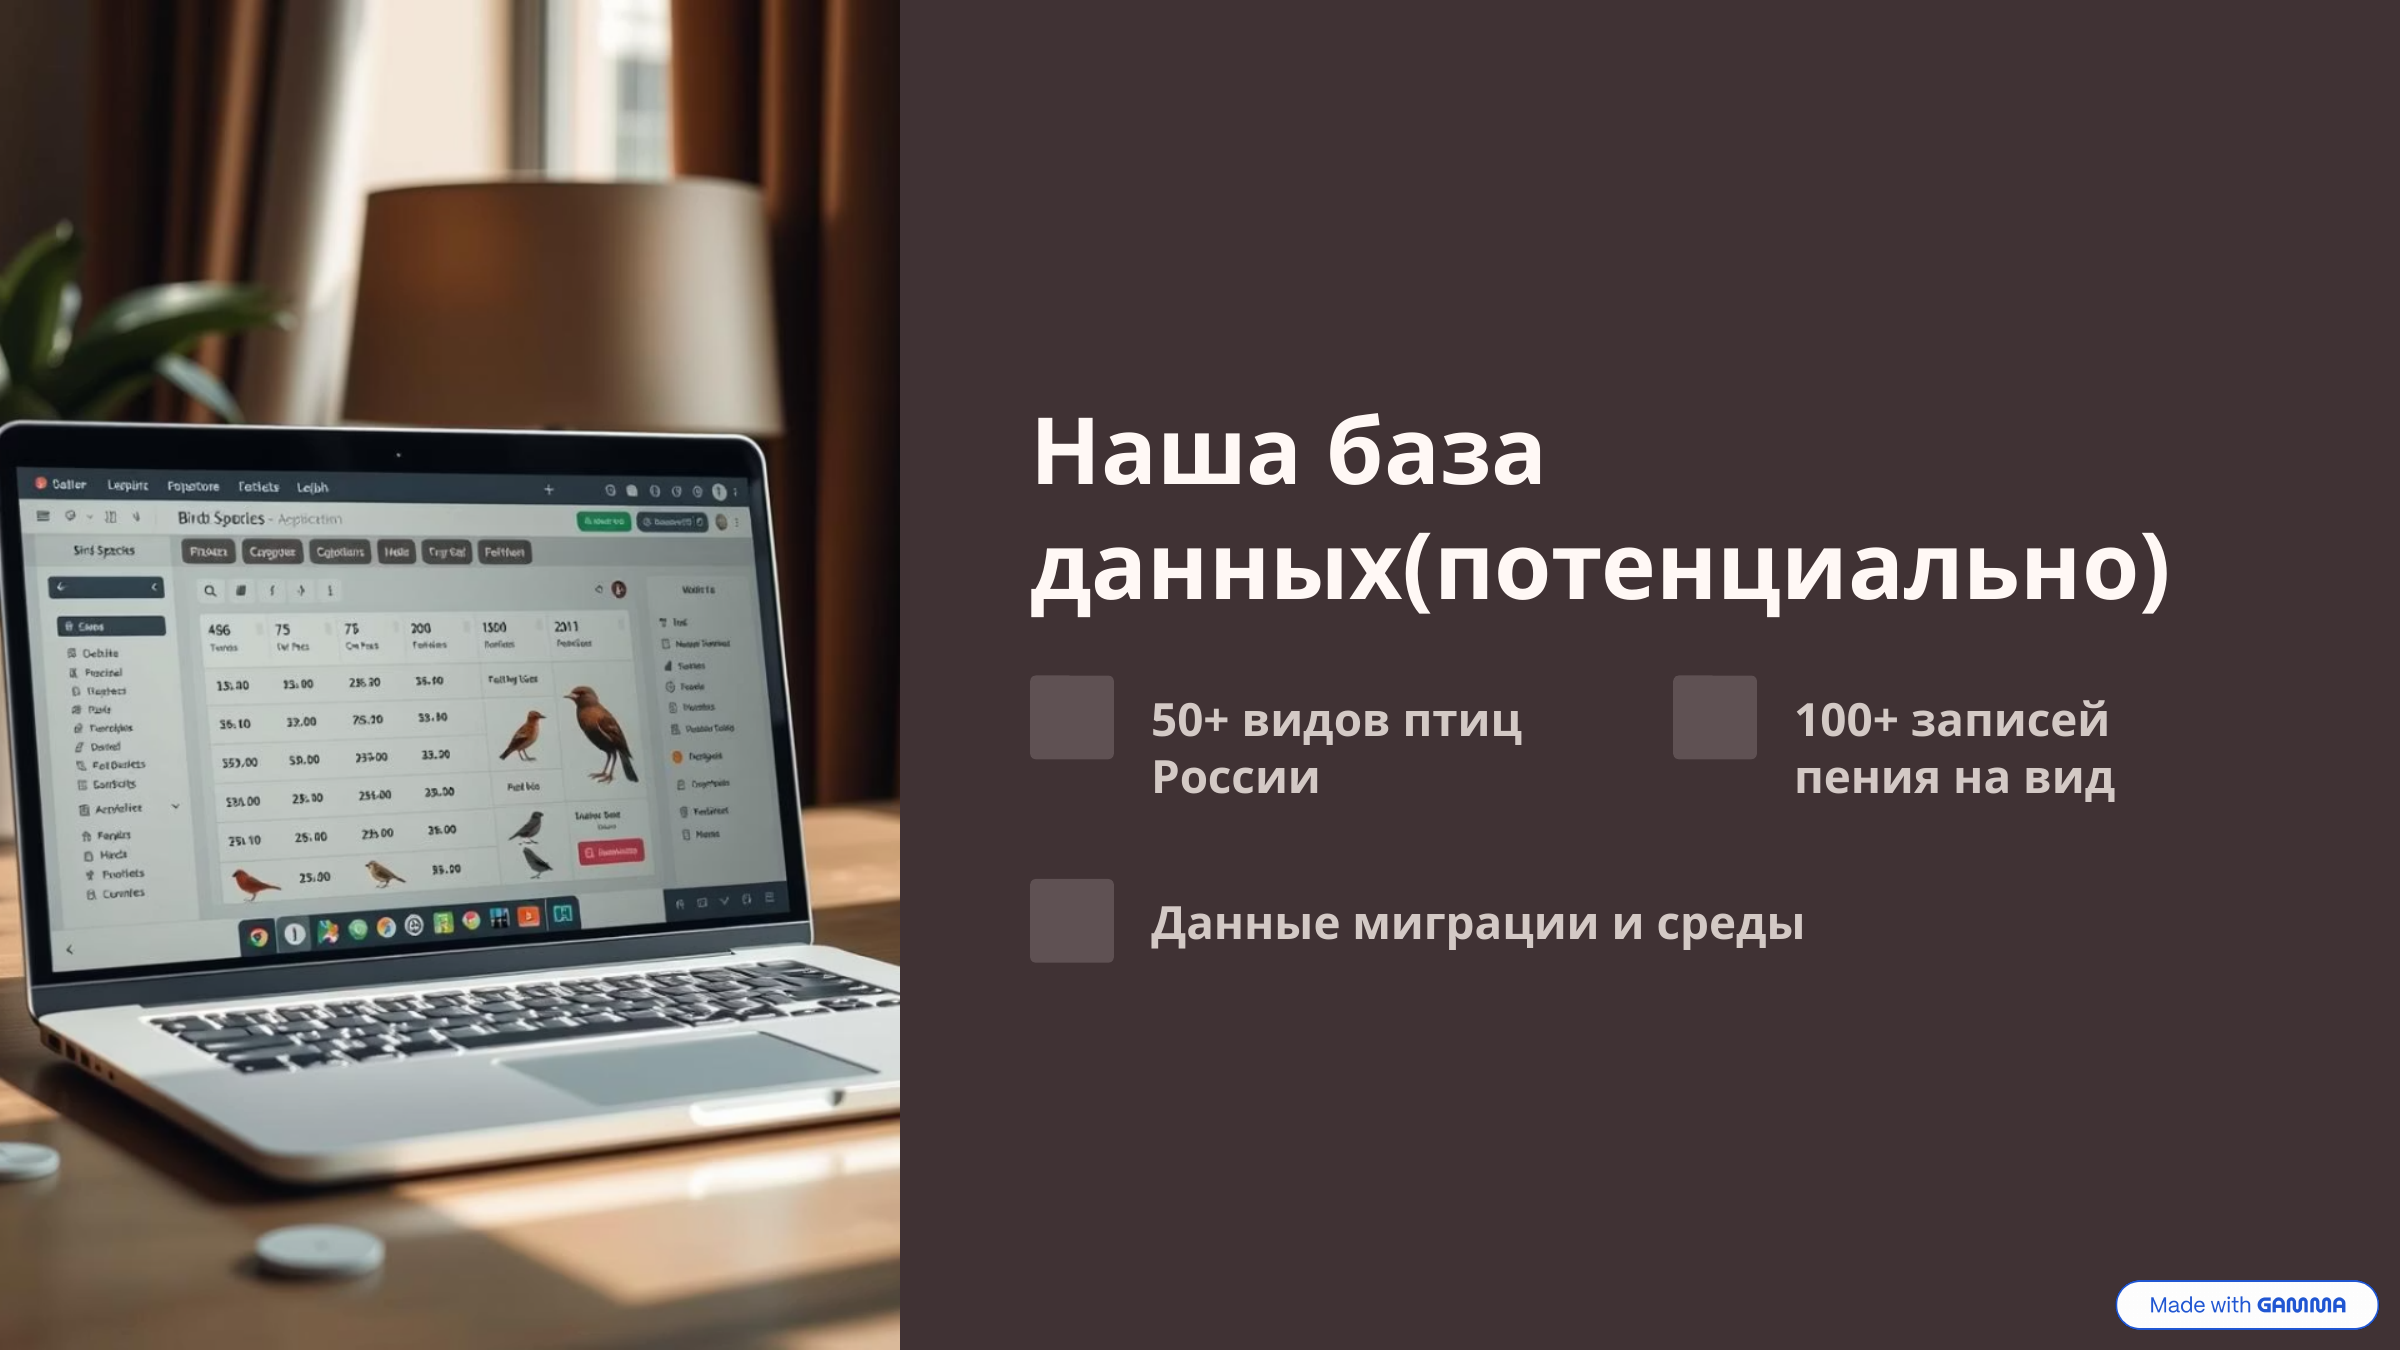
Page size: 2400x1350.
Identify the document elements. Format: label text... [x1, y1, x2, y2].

text_box [1030, 675, 1114, 760]
picture [0, 0, 900, 1350]
text_box [1673, 675, 1757, 760]
text_box [1030, 878, 1114, 963]
text_box 50+ видов птиц России [1151, 688, 1627, 805]
text_box Данные миграции и среды [1151, 891, 1828, 950]
text_box 100+ записей пения на вид [1794, 688, 2270, 805]
picture [2106, 1271, 2389, 1339]
text_box Наша база данных(потенциально) [1030, 387, 2270, 620]
